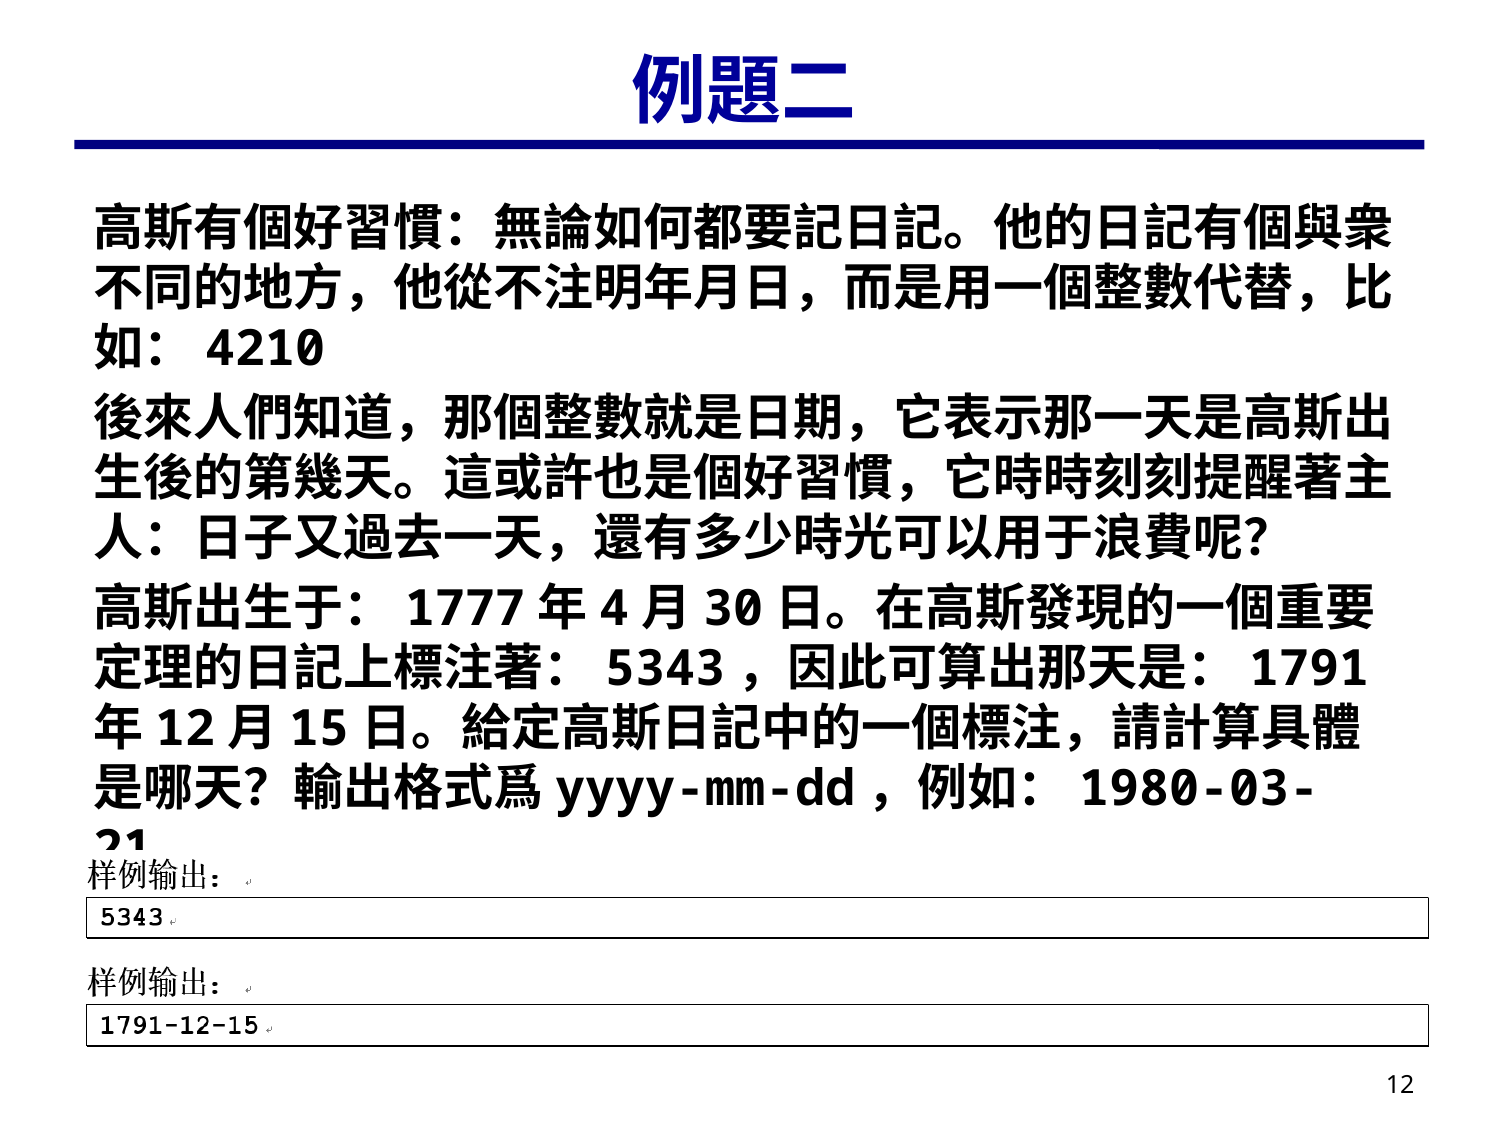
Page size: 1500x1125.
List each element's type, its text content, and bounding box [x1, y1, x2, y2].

picture [78, 850, 1438, 1069]
text_box 高斯有個好習慣：無論如何都要記日記。他的日記有個與衆不同的地方，他從不注明年月日，而是用一個整數代替，比如：4210 後來人們知道，那個整數就是日期，它表示那一天是高斯出生後的第幾天。這或許也是個好習慣，它時時刻刻提醒著主人：日子又過去一天，還有多少時光可以用于浪費呢？ 高斯出生于：1777年4月30日。在高斯發現的一個重要定理的日記上標注著：5343，因此可算出那天是：1791年12月15日。給定高斯日記中的一個標注，請計算具體是哪天？輸出格式爲yyyy-mm-dd，例如：1980-03-21。 [78, 188, 1426, 849]
title 例題二 [50, 24, 1438, 150]
